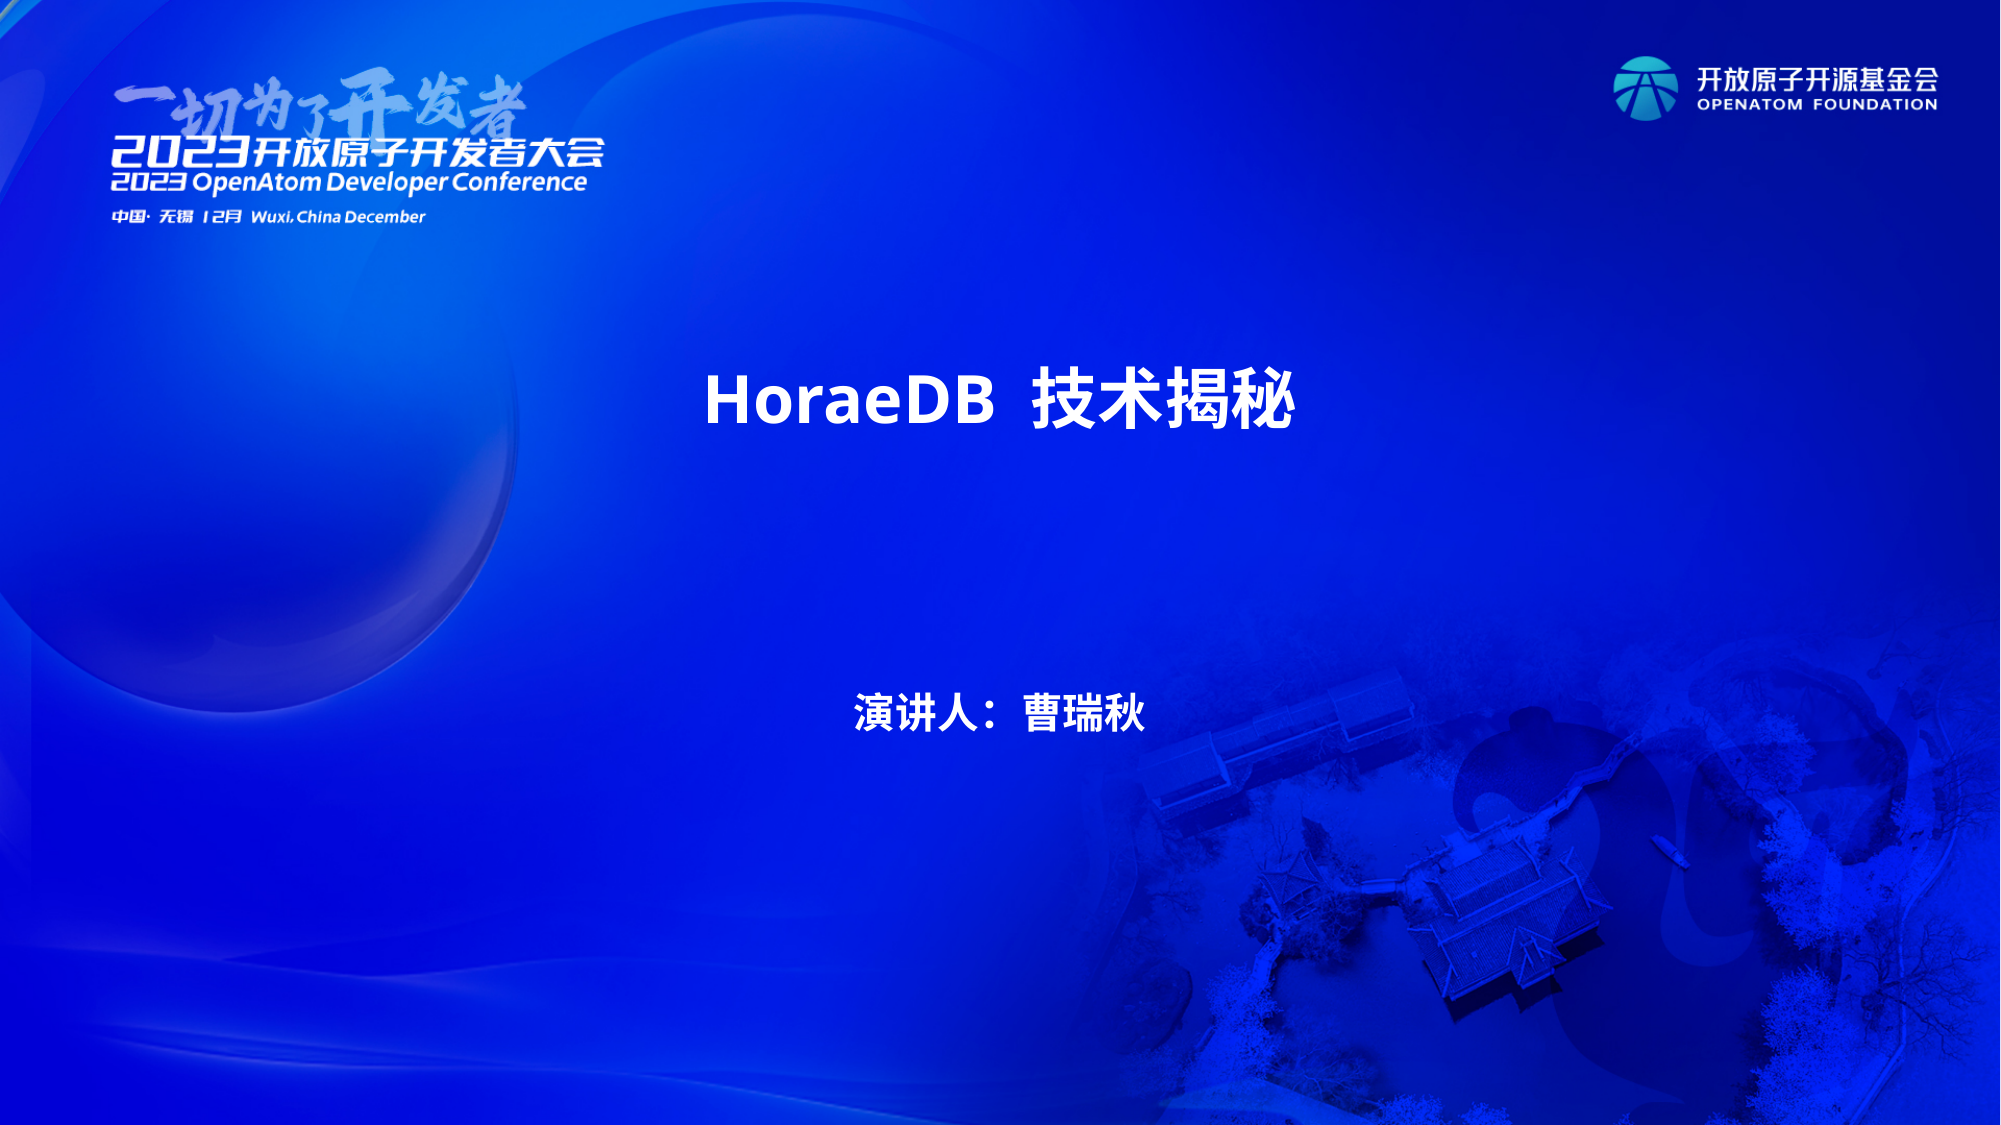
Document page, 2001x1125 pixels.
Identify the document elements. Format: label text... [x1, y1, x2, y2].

text_box HoraeDB 技术揭秘 [0, 309, 2000, 444]
picture [0, 0, 2001, 1125]
text_box 演讲人：曹瑞秋 [0, 654, 2000, 745]
